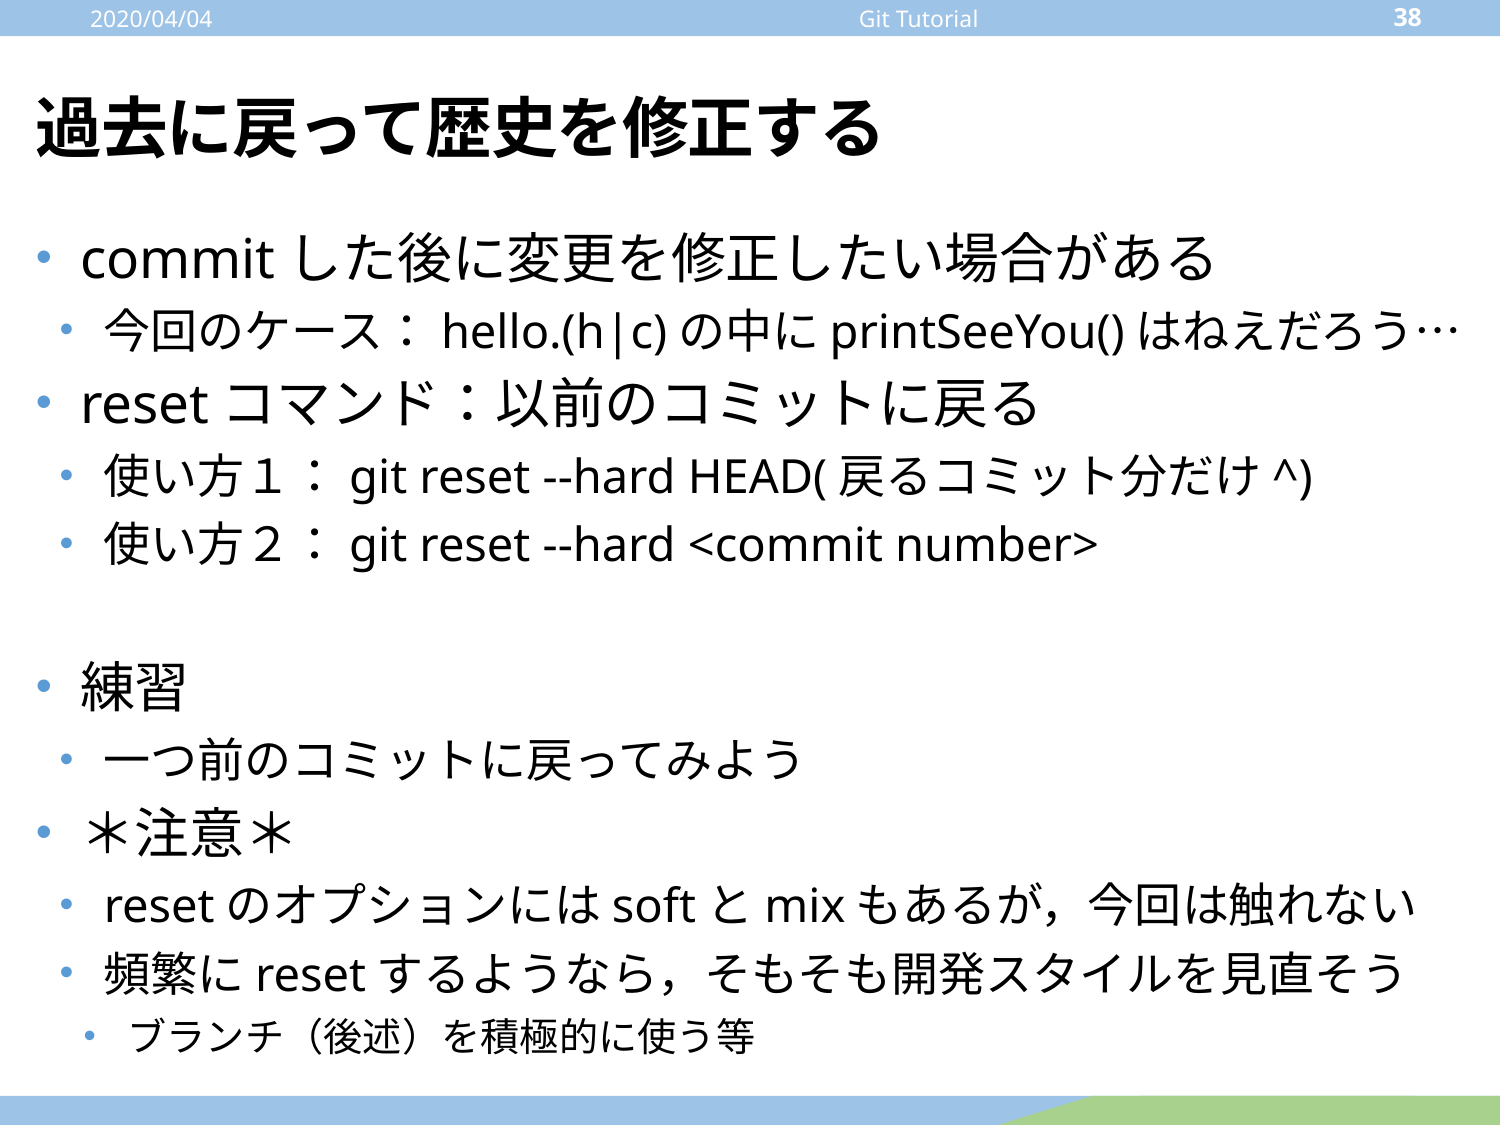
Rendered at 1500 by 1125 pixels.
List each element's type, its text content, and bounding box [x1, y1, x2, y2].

slide_number 38 [1320, 0, 1496, 36]
title 過去に戻って歴史を修正する [20, 68, 1483, 184]
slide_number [75, 0, 471, 36]
footer Git Tutorial [517, 0, 1321, 37]
list commitした後に変更を修正したい場合がある 今回のケース：hello.(h|c)の中にprintSeeYou()はねえだろう… resetコマンド：以前のコミットに戻る 使い方１：git reset --hard HEAD(戻るコミット分だけ^) 使い方２：git reset --hard <commit number> 練習 一つ前のコミットに戻ってみよう ＊注意＊ resetのオプションにはsoftとmixもあるが，今回は触れない 頻繁にresetするようなら，そもそも開発スタイルを見直そう ブランチ（後述）を積極的に使う等 [20, 216, 1483, 1111]
